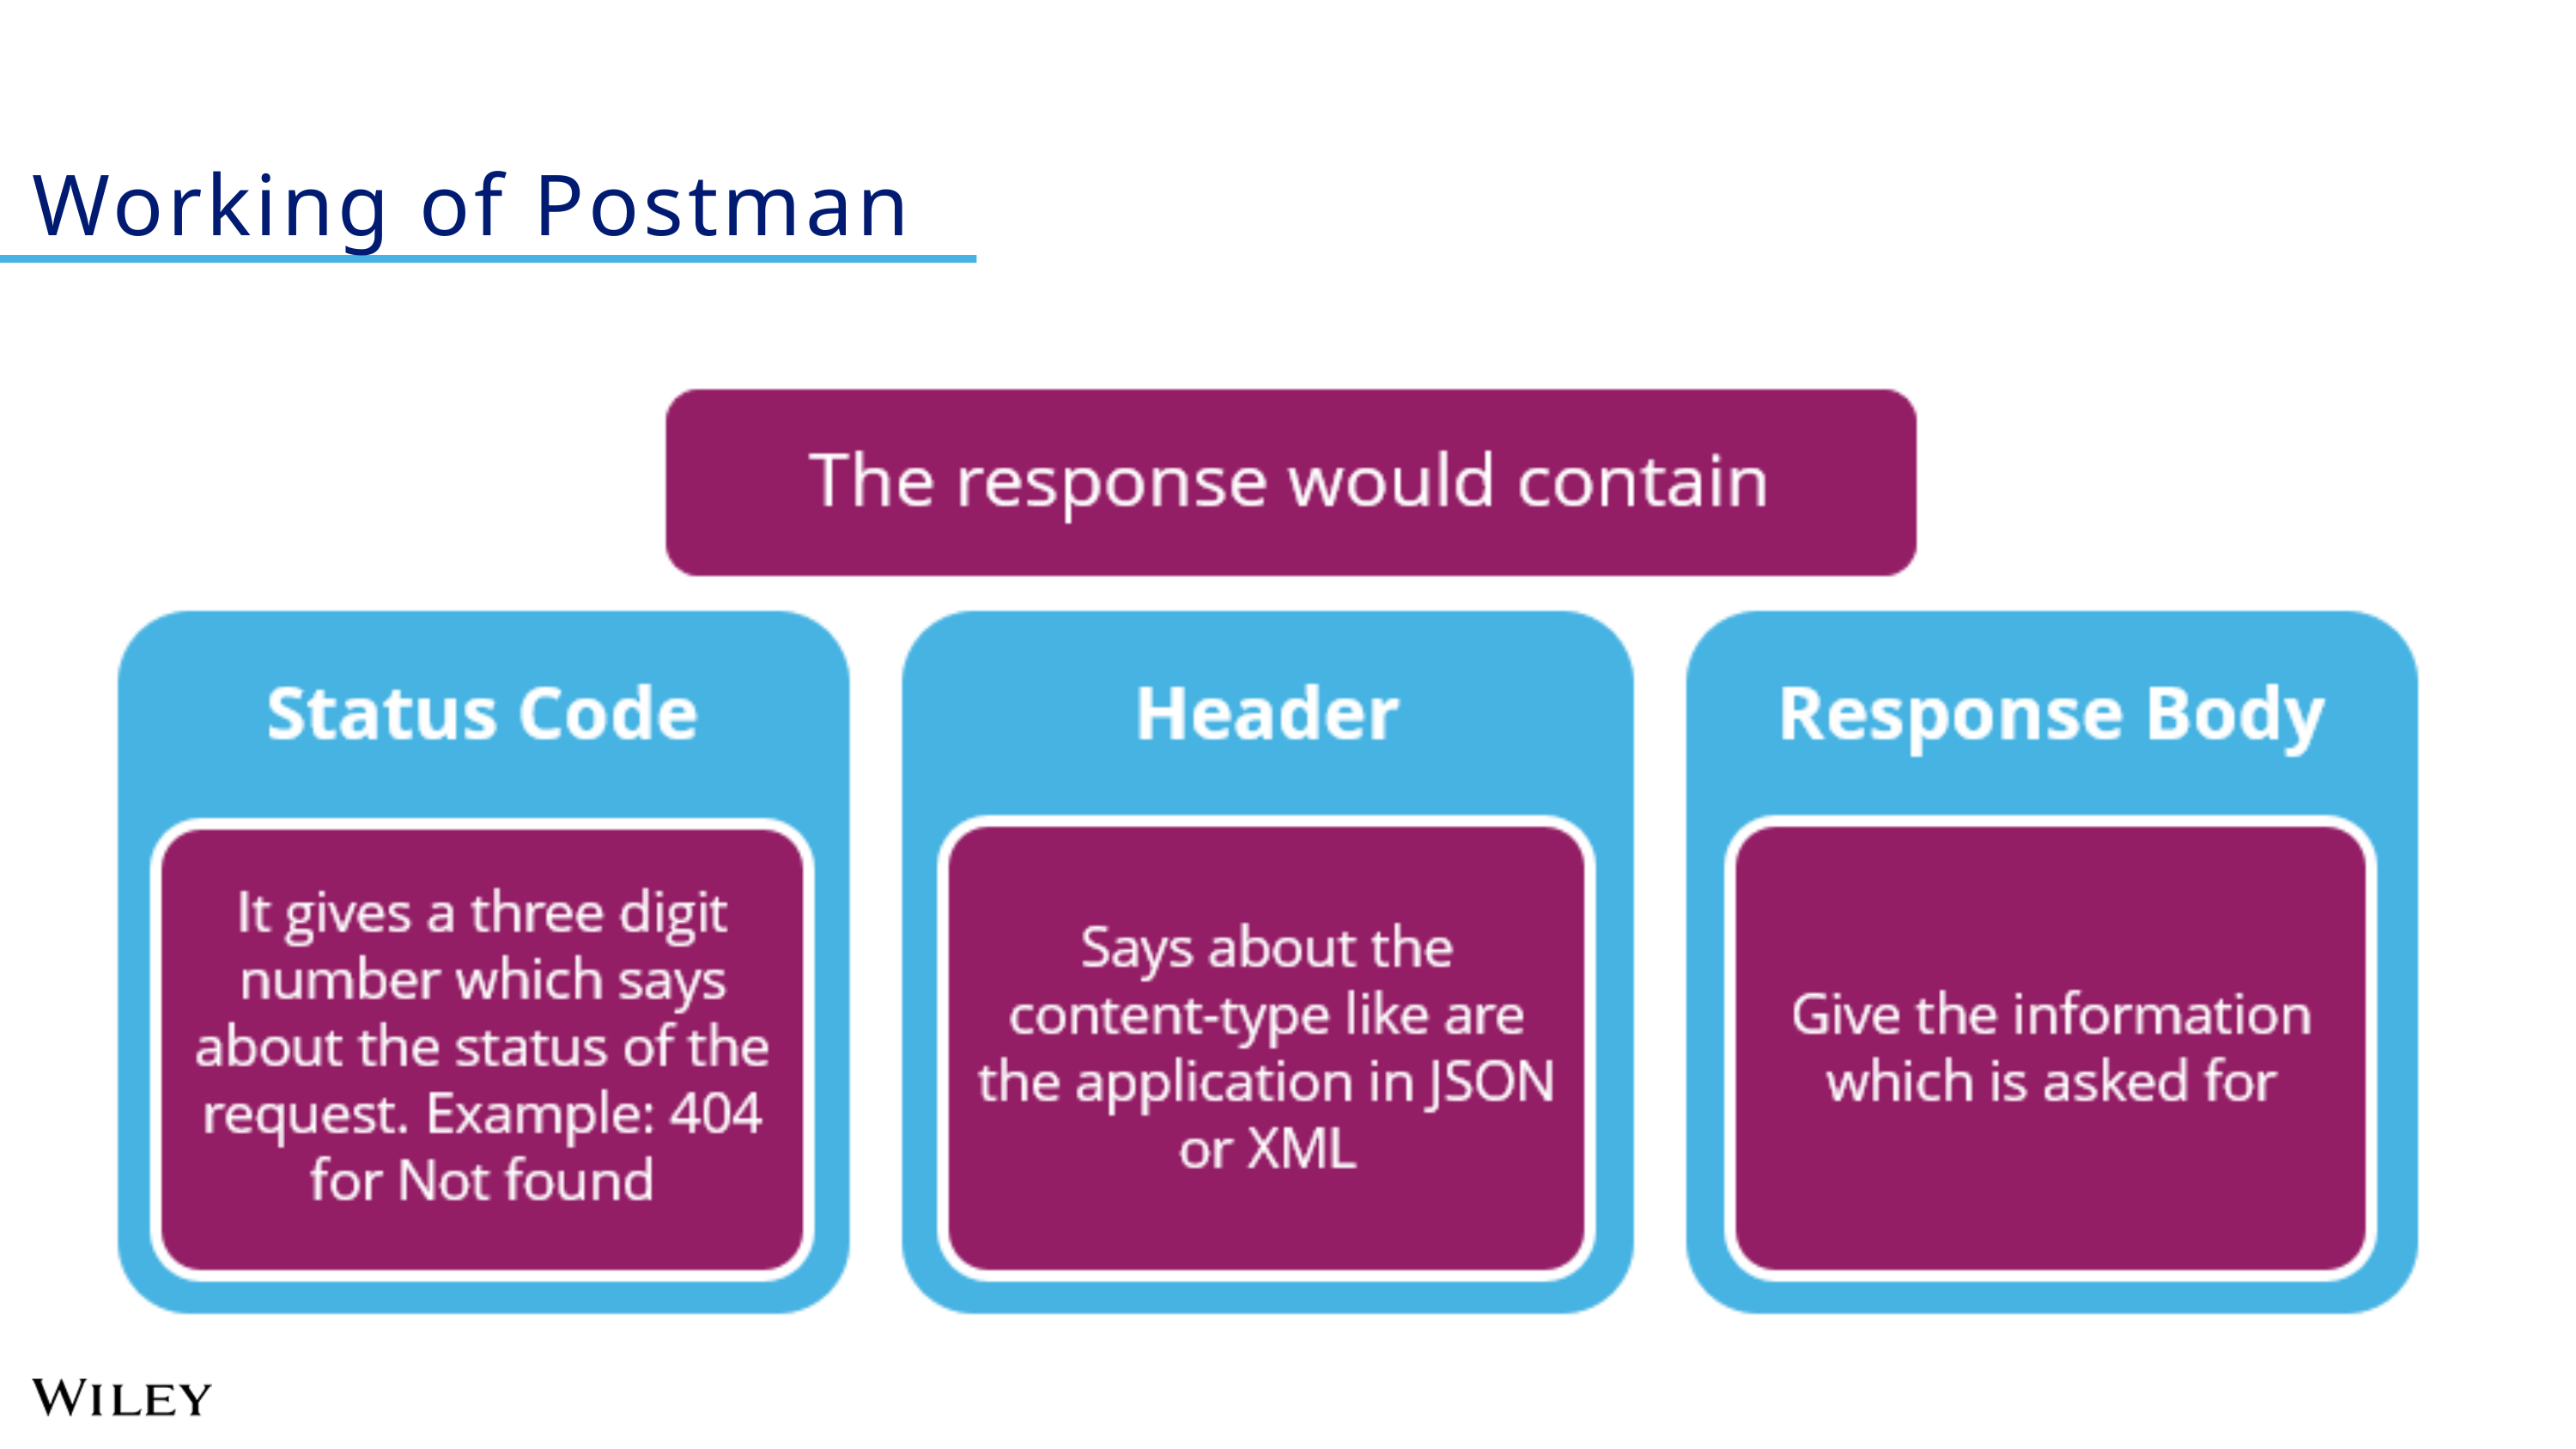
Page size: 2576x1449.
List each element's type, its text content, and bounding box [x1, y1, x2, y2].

picture [32, 1378, 213, 1417]
picture [48, 369, 2483, 1376]
text_box [0, 255, 977, 264]
text_box Working of Postman [32, 151, 1098, 252]
